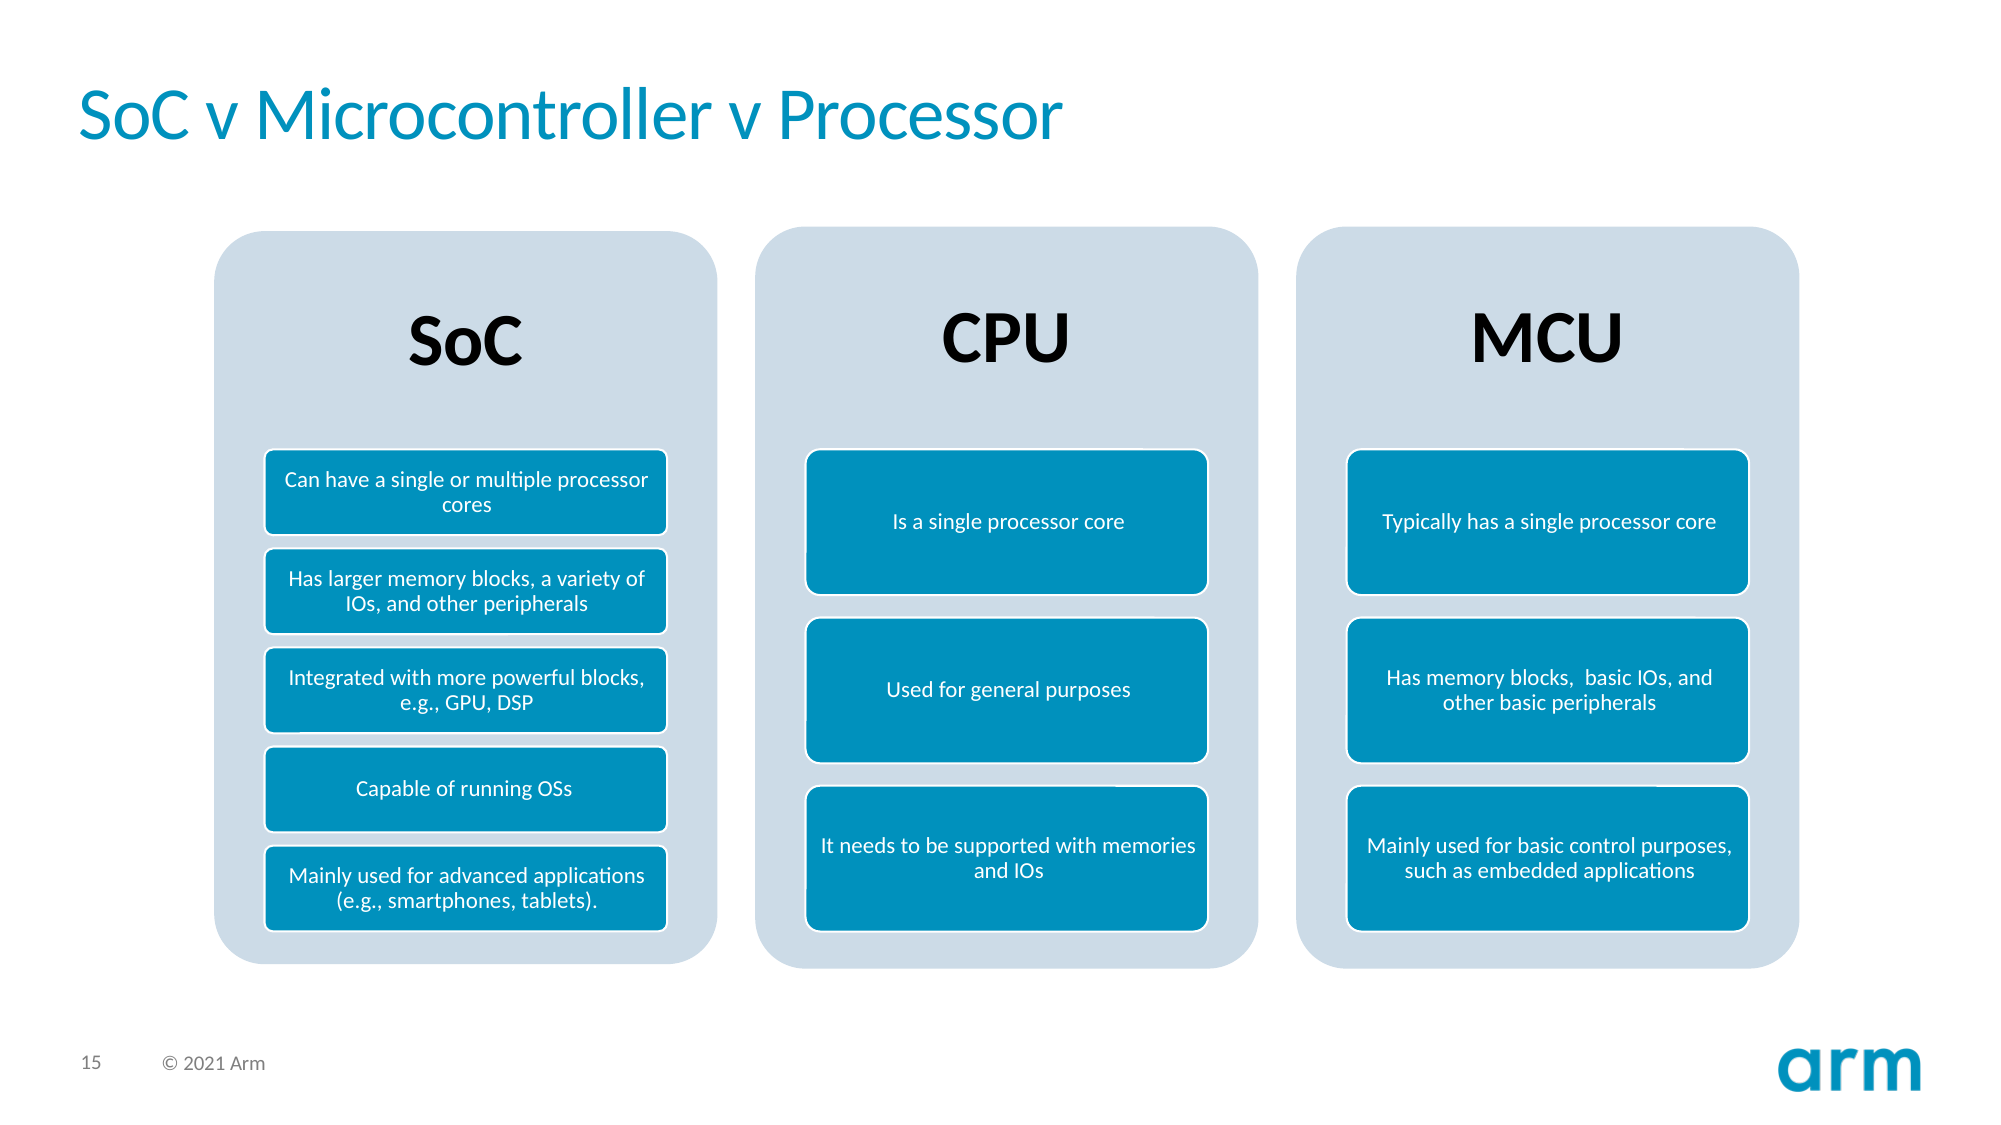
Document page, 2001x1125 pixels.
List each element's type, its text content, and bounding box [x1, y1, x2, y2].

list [214, 226, 1800, 969]
picture [1777, 1047, 1922, 1093]
title SoC v Microcontroller v Processor [78, 78, 1922, 186]
